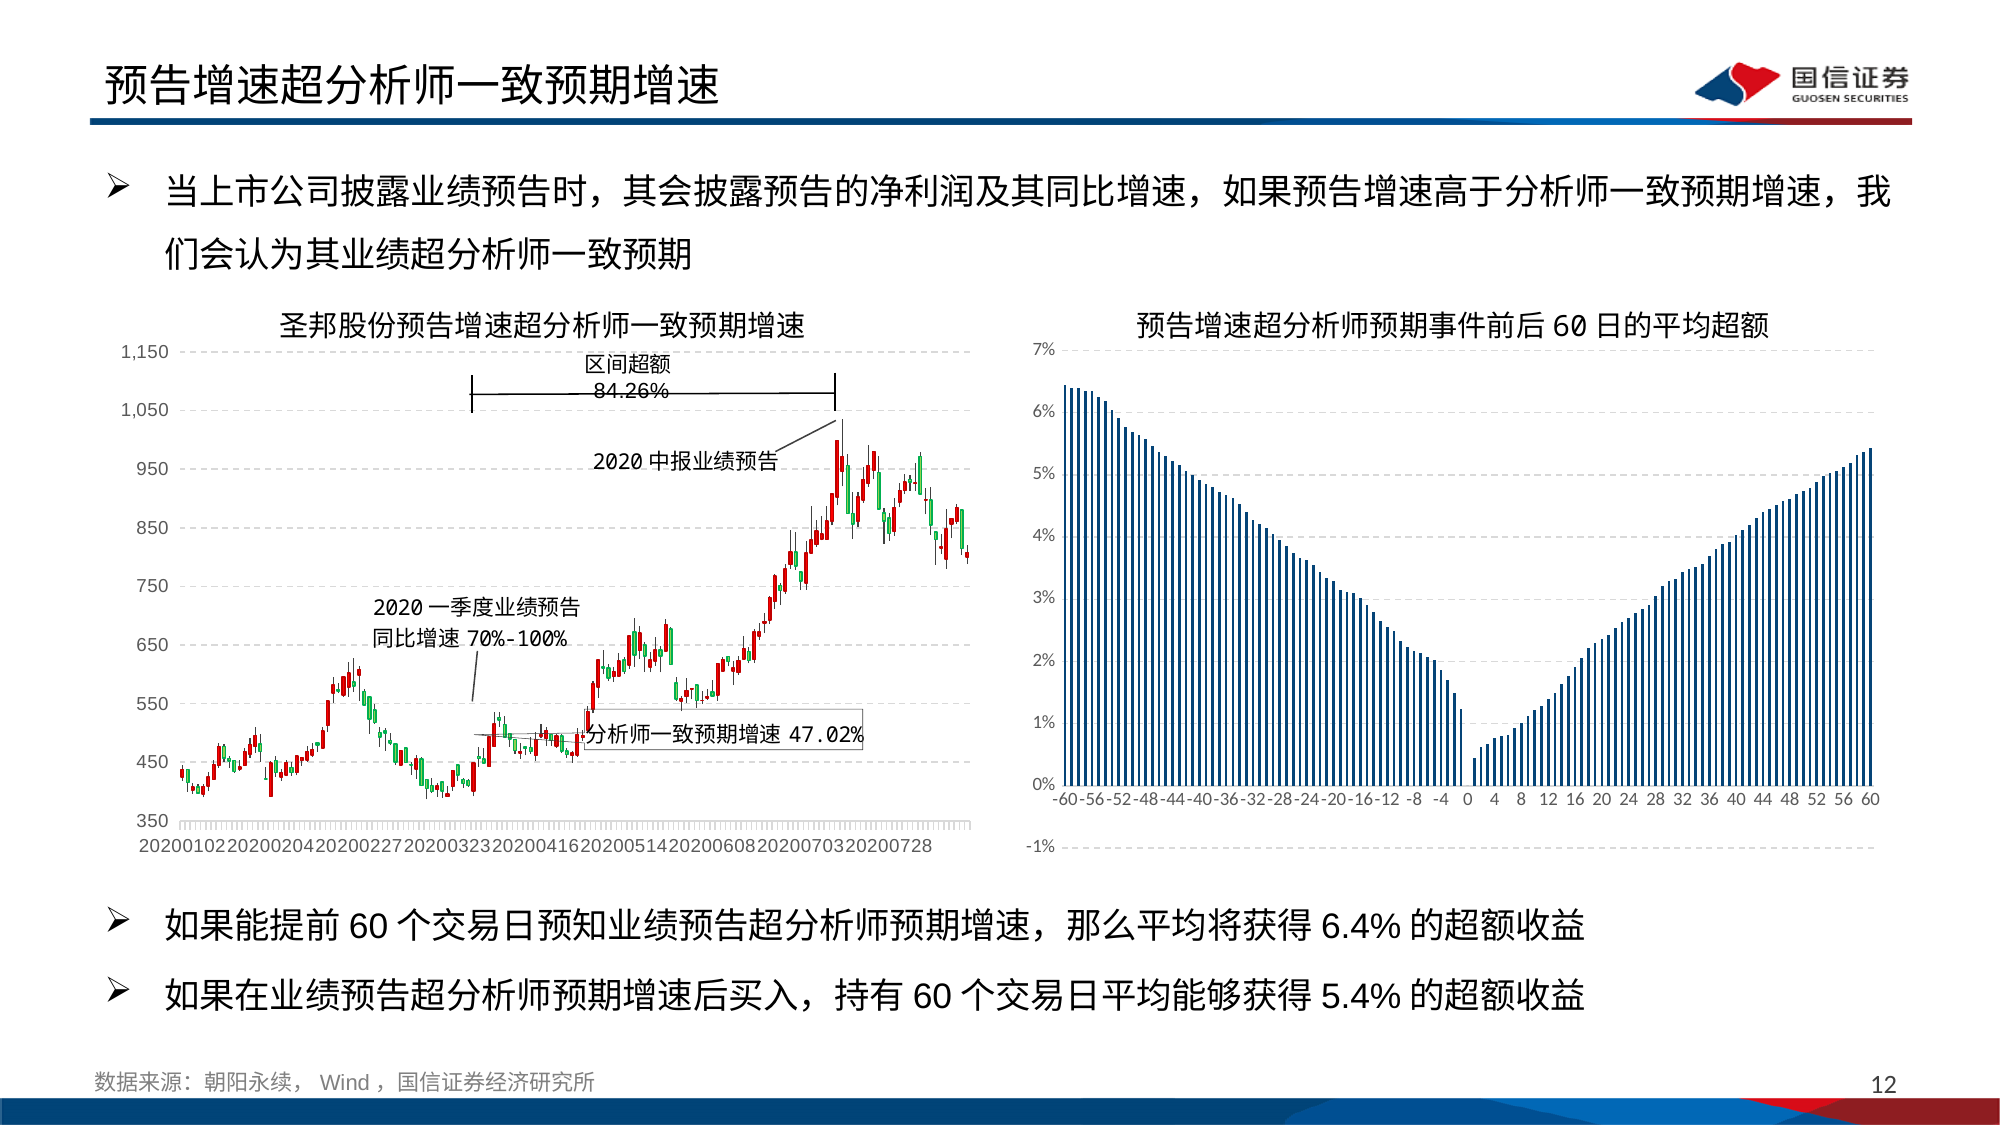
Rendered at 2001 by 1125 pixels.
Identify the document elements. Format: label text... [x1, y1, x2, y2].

picture [0, 1096, 2000, 1125]
picture [89, 118, 1913, 125]
title 预告增速超分析师一致预期增速 [89, 49, 1705, 117]
chart [97, 330, 988, 869]
list 当上市公司披露业绩预告时，其会披露预告的净利润及其同比增速，如果预告增速高于分析师一致预期增速，我们会认为其业绩超分析师一致预期 如果能提前60个交易日预知业绩预告超分析师预期增速，那么平均将获得6.4%的超额收益 如果在业绩预告超分析师预期增速后买入，持有60个交易日平均能够获得5.4%的超额收益 [89, 140, 1913, 1038]
slide_number 12 [1808, 1052, 1913, 1113]
text_box 预告增速超分析师预期事件前后60日的平均超额 [1107, 300, 1799, 328]
text_box 圣邦股份预告增速超分析师一致预期增速 [197, 299, 889, 328]
picture [1705, 56, 1913, 112]
chart [1007, 330, 1898, 869]
